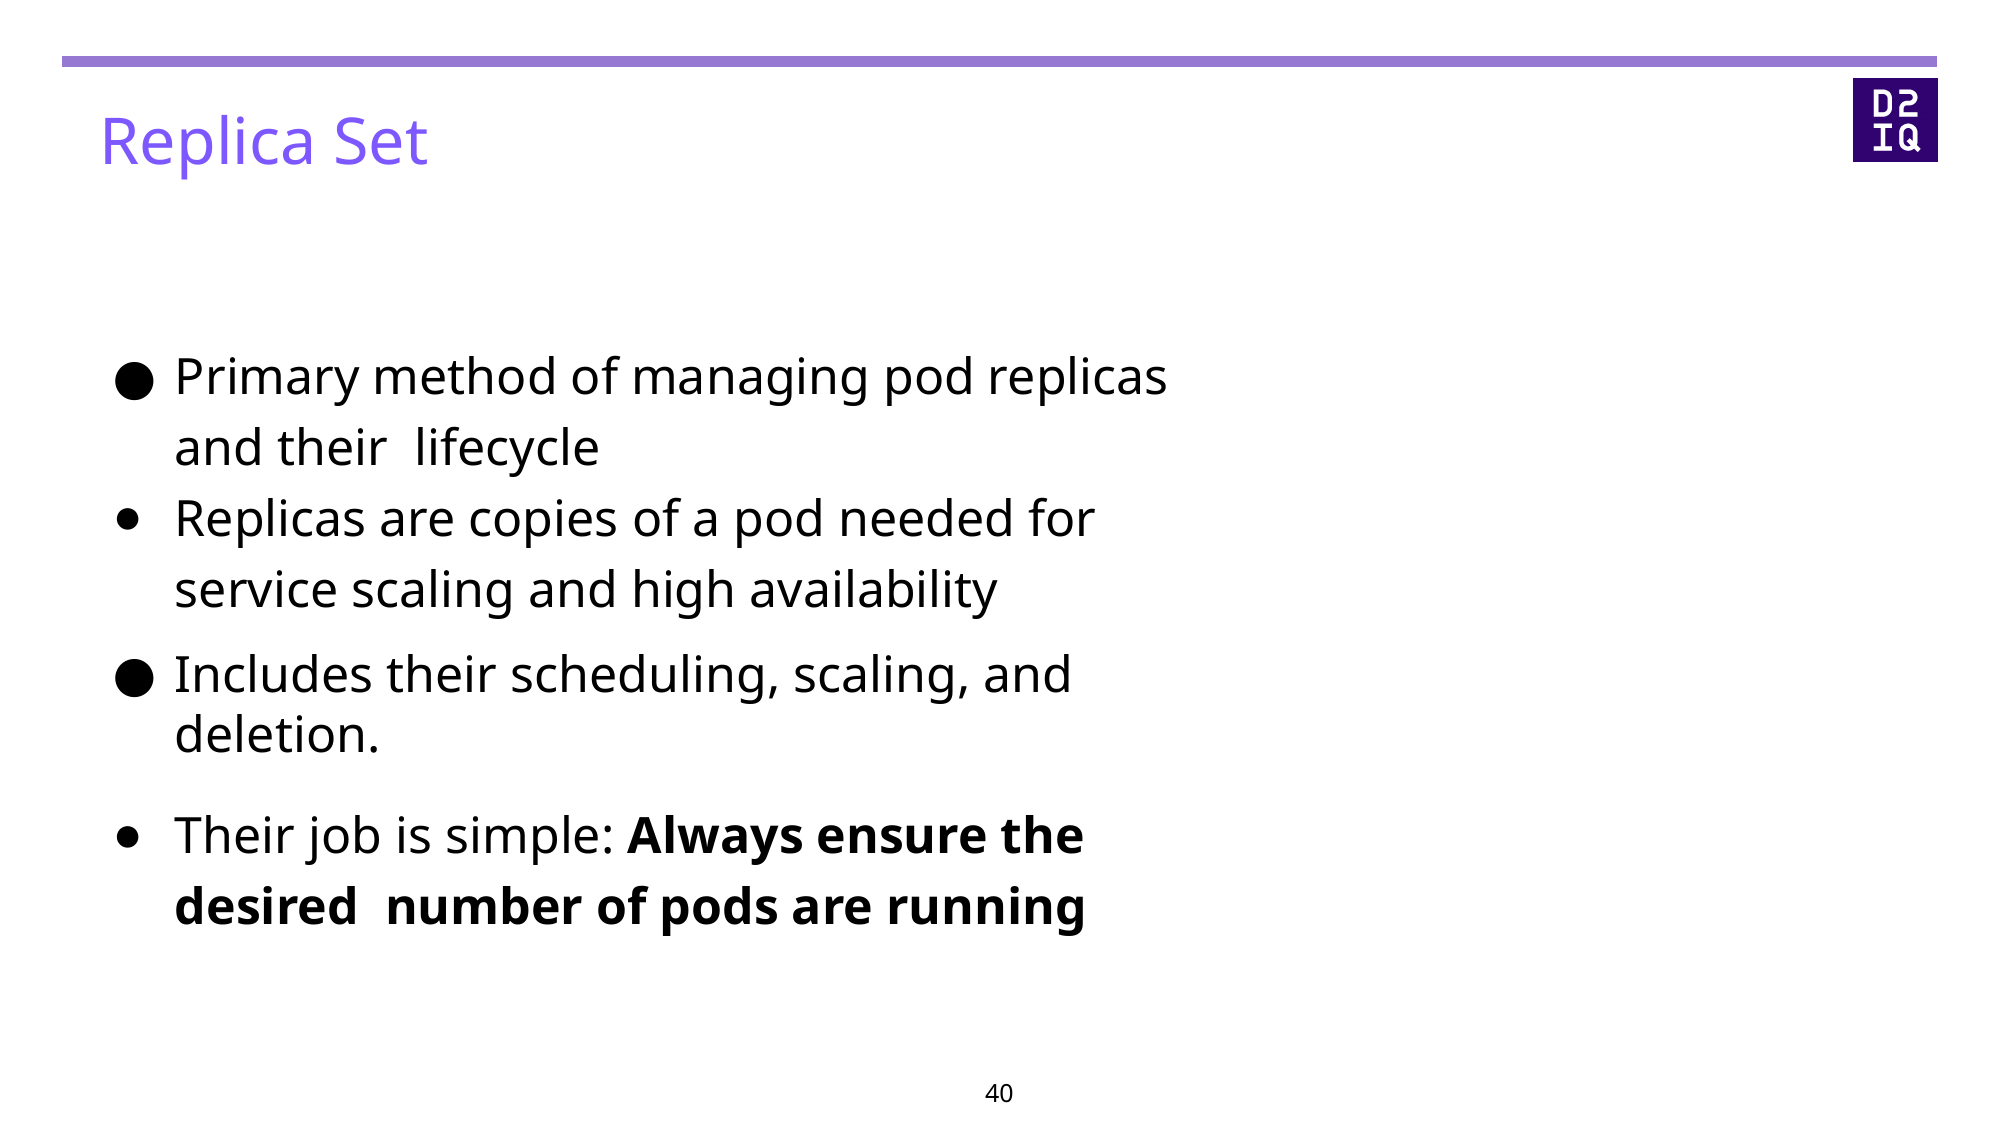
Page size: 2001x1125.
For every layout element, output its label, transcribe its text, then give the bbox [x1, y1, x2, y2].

slide_number ‹#› [980, 1072, 1019, 1111]
title Replica Set [99, 99, 1130, 246]
list Primary method of managing pod replicas and their lifecycle Replicas are copies of a pod needed for service scaling and high availability Includes their scheduling, scaling, and deletion. Their job is simple: Always ensure the desired number of pods are running [99, 312, 1217, 1026]
picture [1853, 78, 1938, 162]
